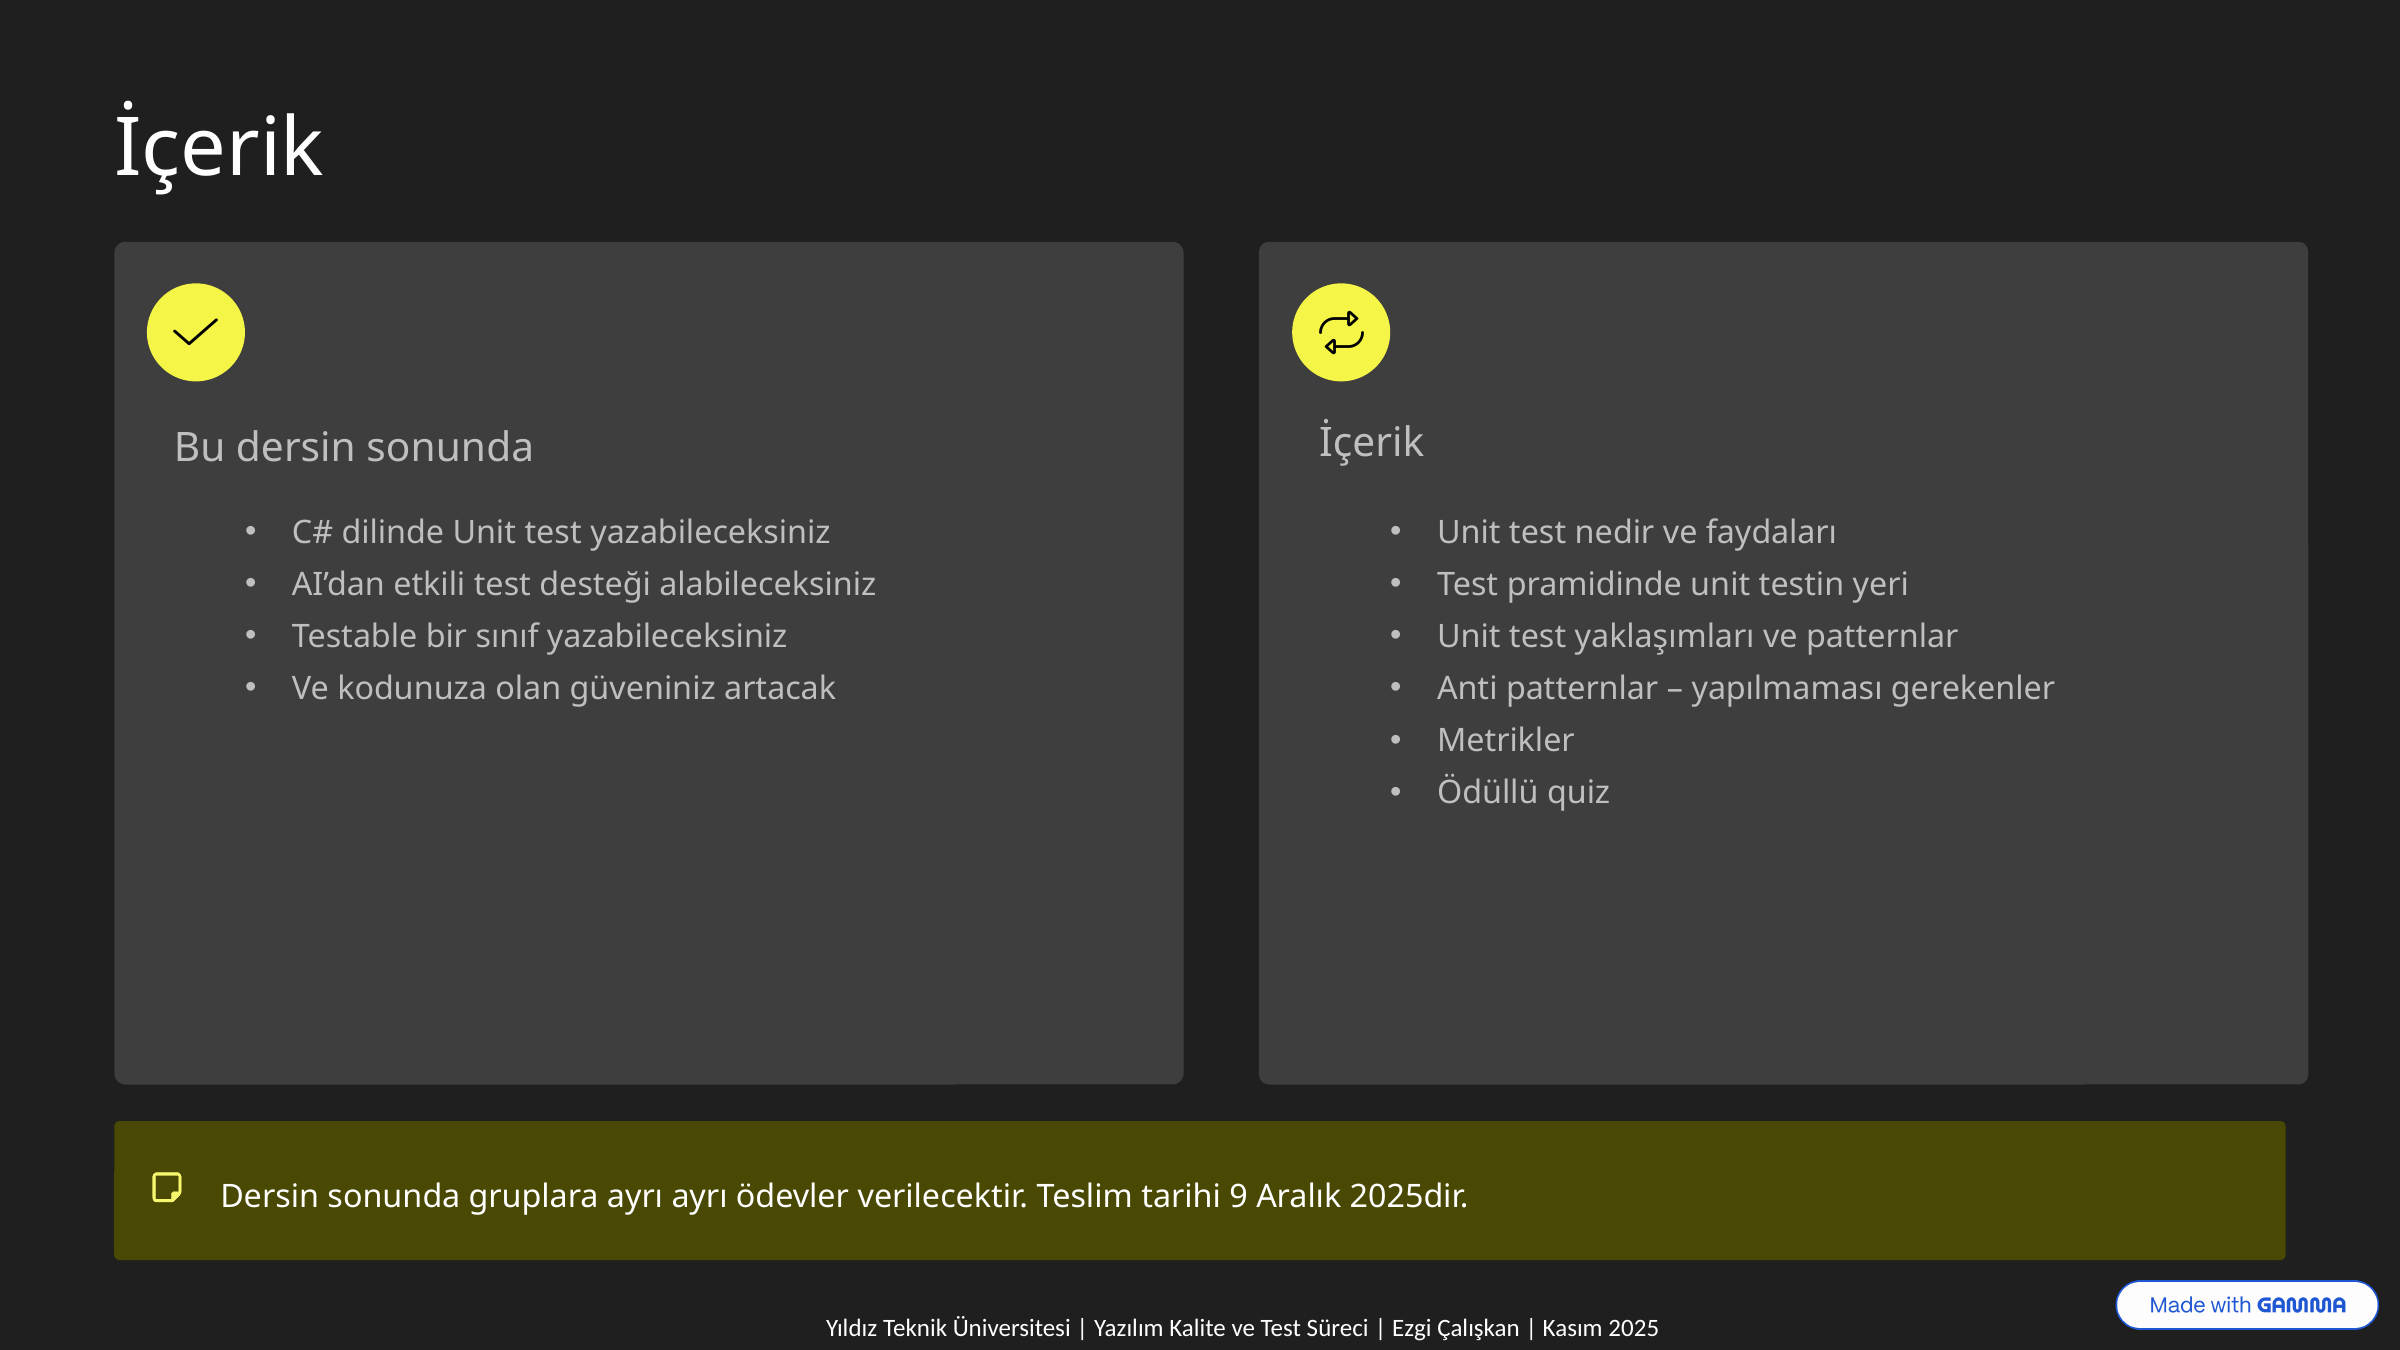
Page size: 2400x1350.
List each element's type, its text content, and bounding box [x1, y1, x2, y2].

text_box Unit test nedir ve faydaları Test pramidinde unit testin yeri Unit test yaklaşımları ve patternlar Anti patternlar – yapılmaması gerekenler Metrikler Ödüllü quiz [1390, 497, 2211, 885]
text_box Yıldız Teknik Üniversitesi | Yazılım Kalite ve Test Süreci | Ezgi Çalışkan | Kasım 2025 [811, 1304, 1687, 1350]
picture [146, 1170, 188, 1204]
text_box İçerik [1319, 414, 1728, 465]
text_box [114, 1121, 2286, 1261]
text_box Dersin sonunda gruplara ayrı ayrı ödevler verilecektir. Teslim tarihi 9 Aralık 2025dir. [220, 1162, 2253, 1215]
text_box [1258, 241, 2309, 1085]
text_box Bu dersin sonunda [173, 418, 583, 470]
text_box C# dilinde Unit test yazabileceksiniz AI’dan etkili test desteği alabileceksiniz Testable bir sınıf yazabileceksiniz Ve kodunuza olan güveniniz artacak [245, 497, 1249, 760]
picture [1319, 310, 1364, 355]
text_box İçerik [114, 89, 1702, 192]
text_box [114, 241, 1184, 1085]
text_box [146, 283, 245, 382]
picture [2106, 1271, 2389, 1339]
text_box [1292, 283, 1391, 382]
picture [173, 310, 219, 355]
